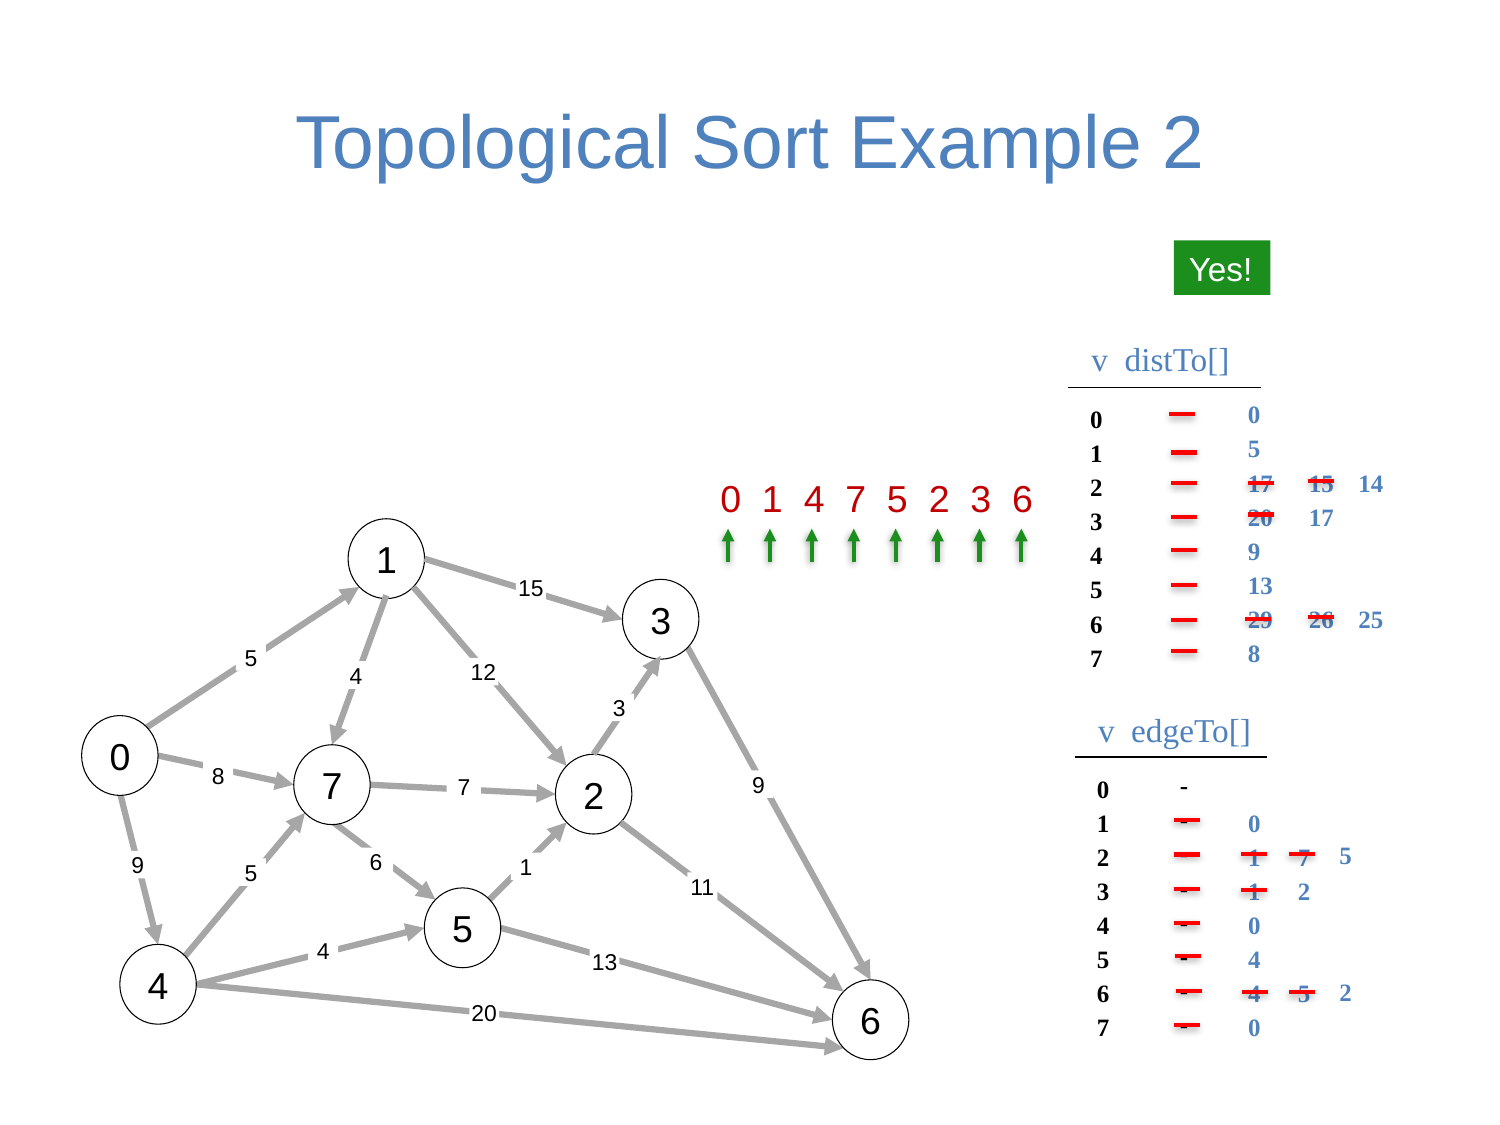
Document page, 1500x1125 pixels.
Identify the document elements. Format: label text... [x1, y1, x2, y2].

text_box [119, 795, 159, 945]
text_box Yes! [1173, 240, 1271, 295]
text_box 0 1 1 0 4 4 0 [1233, 765, 1284, 1050]
text_box 4 [117, 942, 190, 1027]
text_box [413, 586, 567, 767]
text_box 5 [422, 885, 503, 970]
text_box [593, 658, 661, 755]
text_box 3 [621, 577, 702, 662]
text_box 0 1 4 7 5 2 3 6 [705, 468, 1049, 528]
text_box 14 25 [1343, 391, 1407, 675]
text_box 0 1 2 3 4 5 6 7 [1082, 765, 1133, 1050]
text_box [687, 647, 871, 981]
text_box 0 [79, 713, 161, 798]
text_box 2 [554, 752, 634, 837]
text_box 0 5 17 20 9 13 29 8 [1233, 391, 1294, 675]
text_box 7 [292, 743, 373, 827]
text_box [146, 586, 360, 728]
text_box 7 2 5 [1283, 765, 1334, 1049]
text_box 1 [345, 516, 427, 601]
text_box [489, 822, 567, 900]
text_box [331, 598, 387, 746]
text_box 7 [446, 774, 481, 783]
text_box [500, 927, 833, 1021]
text_box 6 [845, 977, 911, 1062]
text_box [184, 812, 306, 957]
text_box 15 17 26 [1294, 391, 1343, 675]
text_box 0 1 2 3 4 5 6 7 [1075, 396, 1126, 680]
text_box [196, 984, 844, 1049]
text_box 5 2 [1324, 764, 1375, 1014]
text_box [157, 755, 294, 785]
text_box - - - - - - - - [1165, 765, 1215, 1046]
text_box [424, 558, 623, 620]
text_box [331, 824, 436, 900]
text_box v edgeTo[] [1083, 701, 1267, 756]
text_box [370, 784, 556, 795]
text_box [196, 927, 425, 985]
title Topological Sort Example 2 [75, 45, 1425, 233]
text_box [620, 822, 844, 992]
text_box v distTo[] [1076, 330, 1245, 386]
